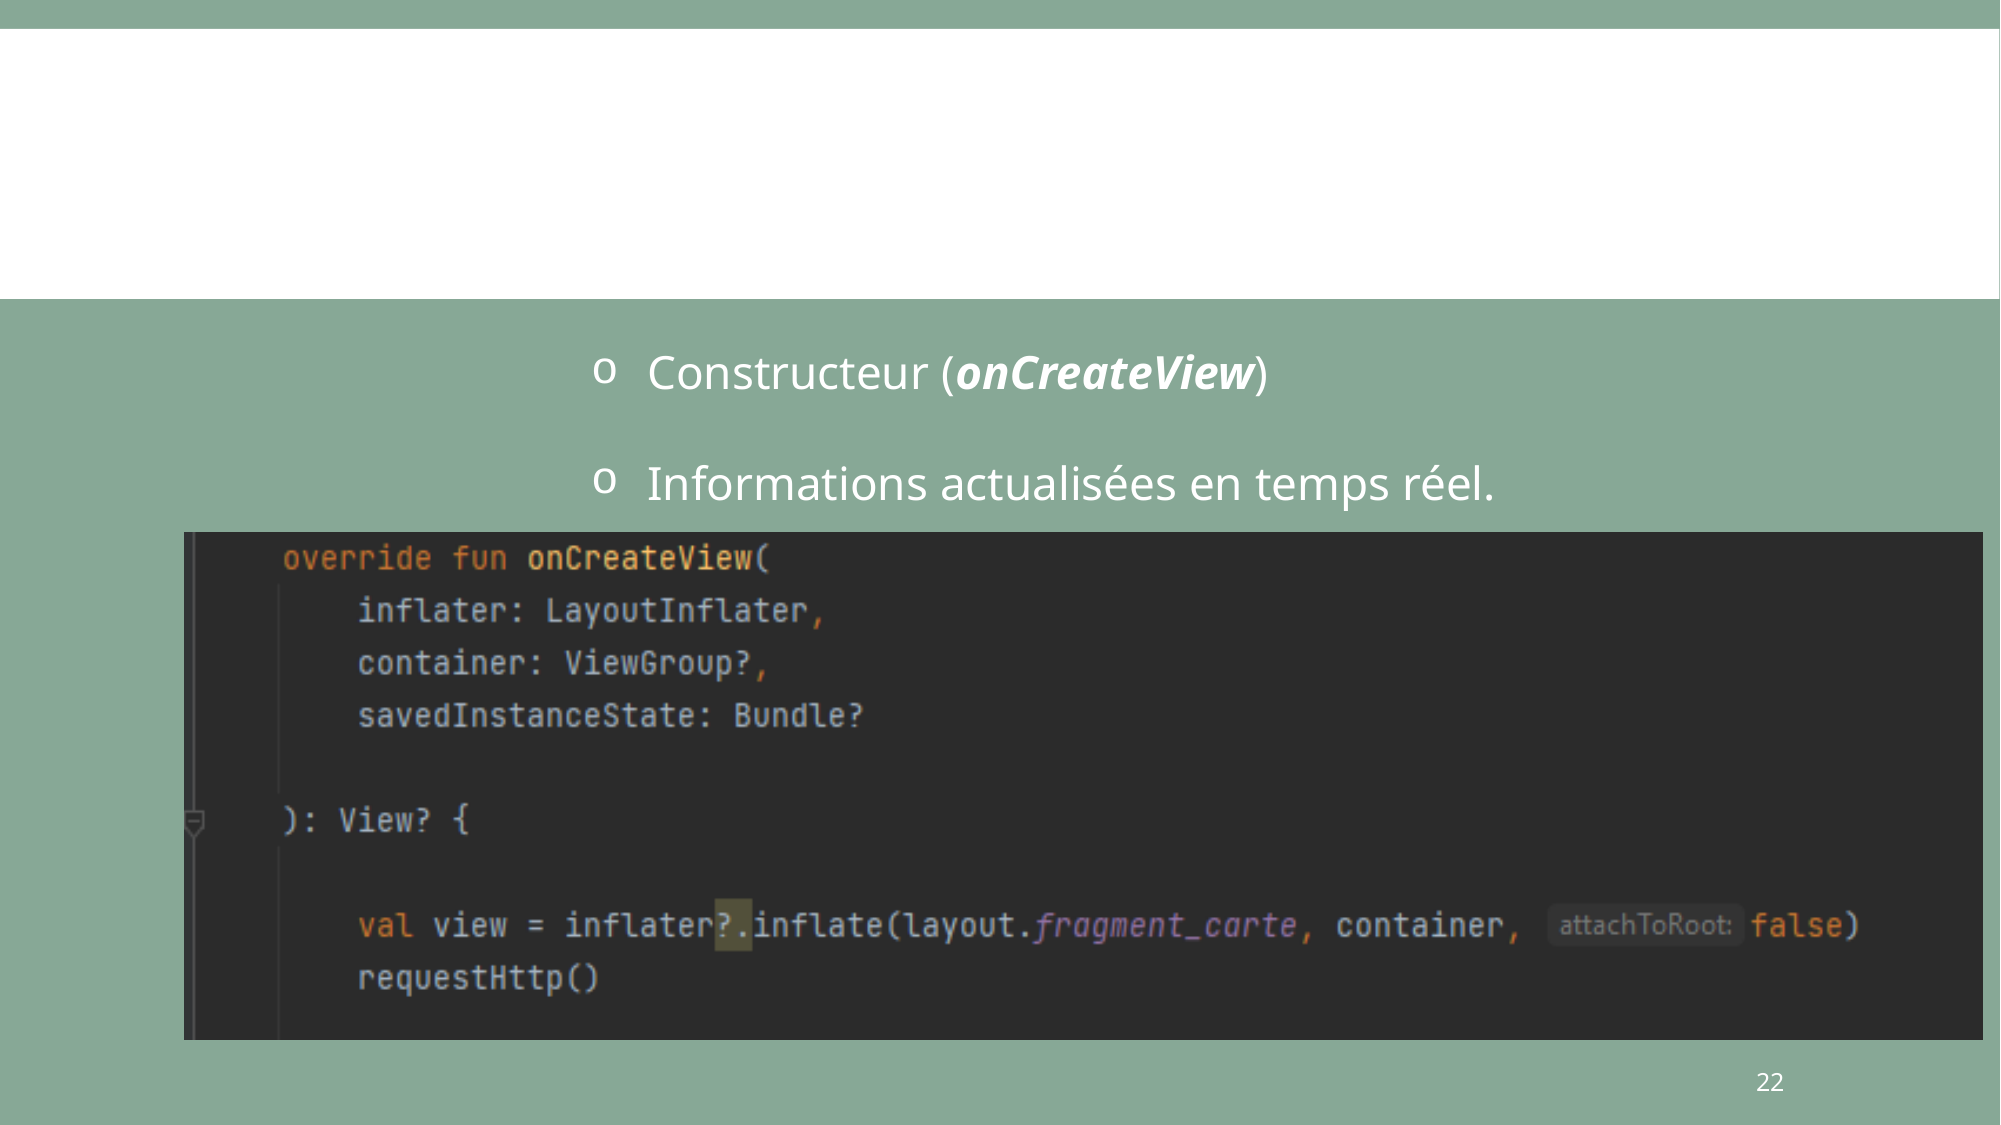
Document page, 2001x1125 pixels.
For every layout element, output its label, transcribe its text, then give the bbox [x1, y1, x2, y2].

picture [184, 531, 1984, 1041]
slide_number 22 [1748, 1053, 1904, 1114]
text_box Constructeur (onCreateView) Informations actualisées en temps réel. [576, 336, 1839, 517]
